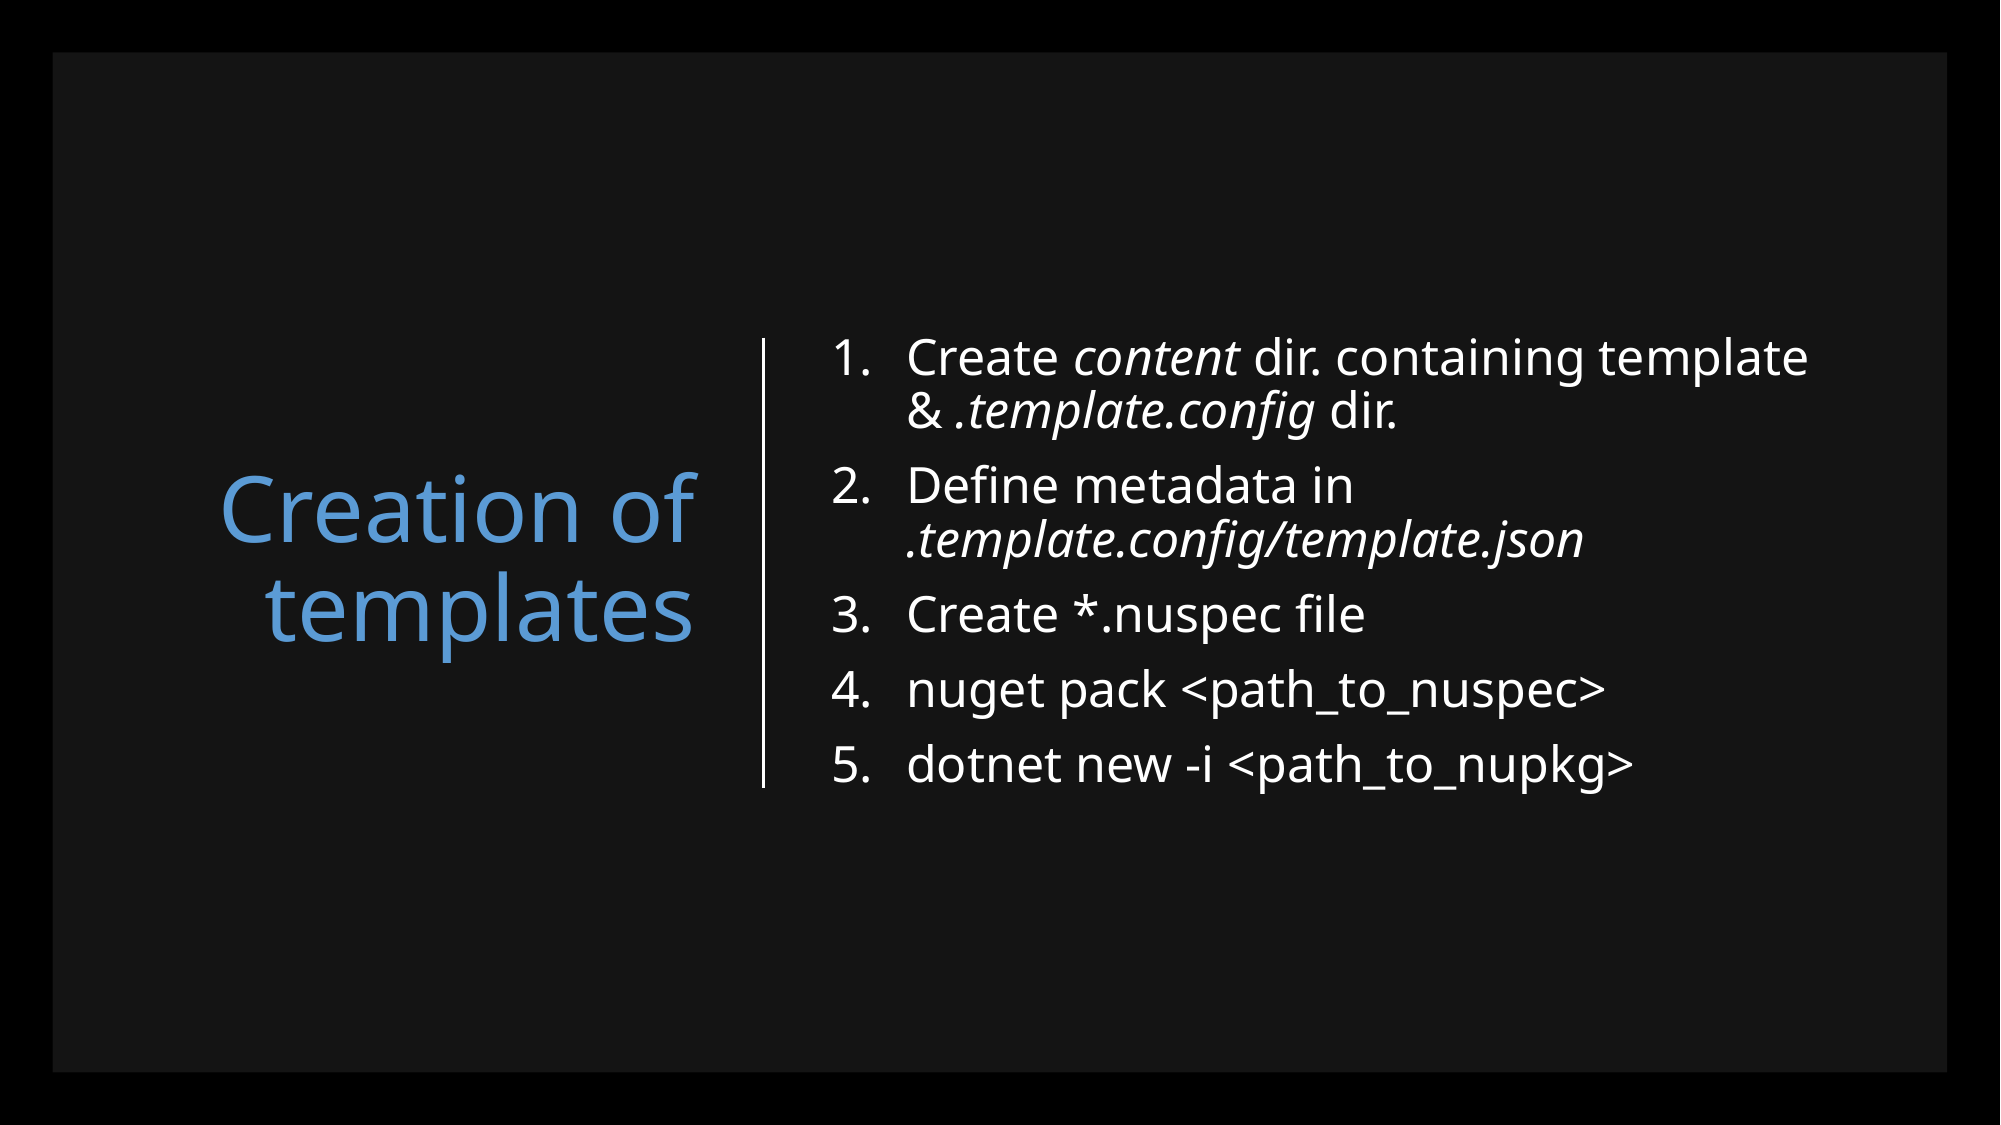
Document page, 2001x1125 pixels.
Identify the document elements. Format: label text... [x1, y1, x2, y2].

list Create content dir. containing template & .template.config dir. Define metadata in .template.config/template.json Create *.nuspec file nuget pack <path_to_nuspec> dotnet new -i <path_to_nupkg> [816, 158, 1863, 967]
title Creation of templates [137, 158, 711, 967]
text_box [52, 51, 1948, 1073]
